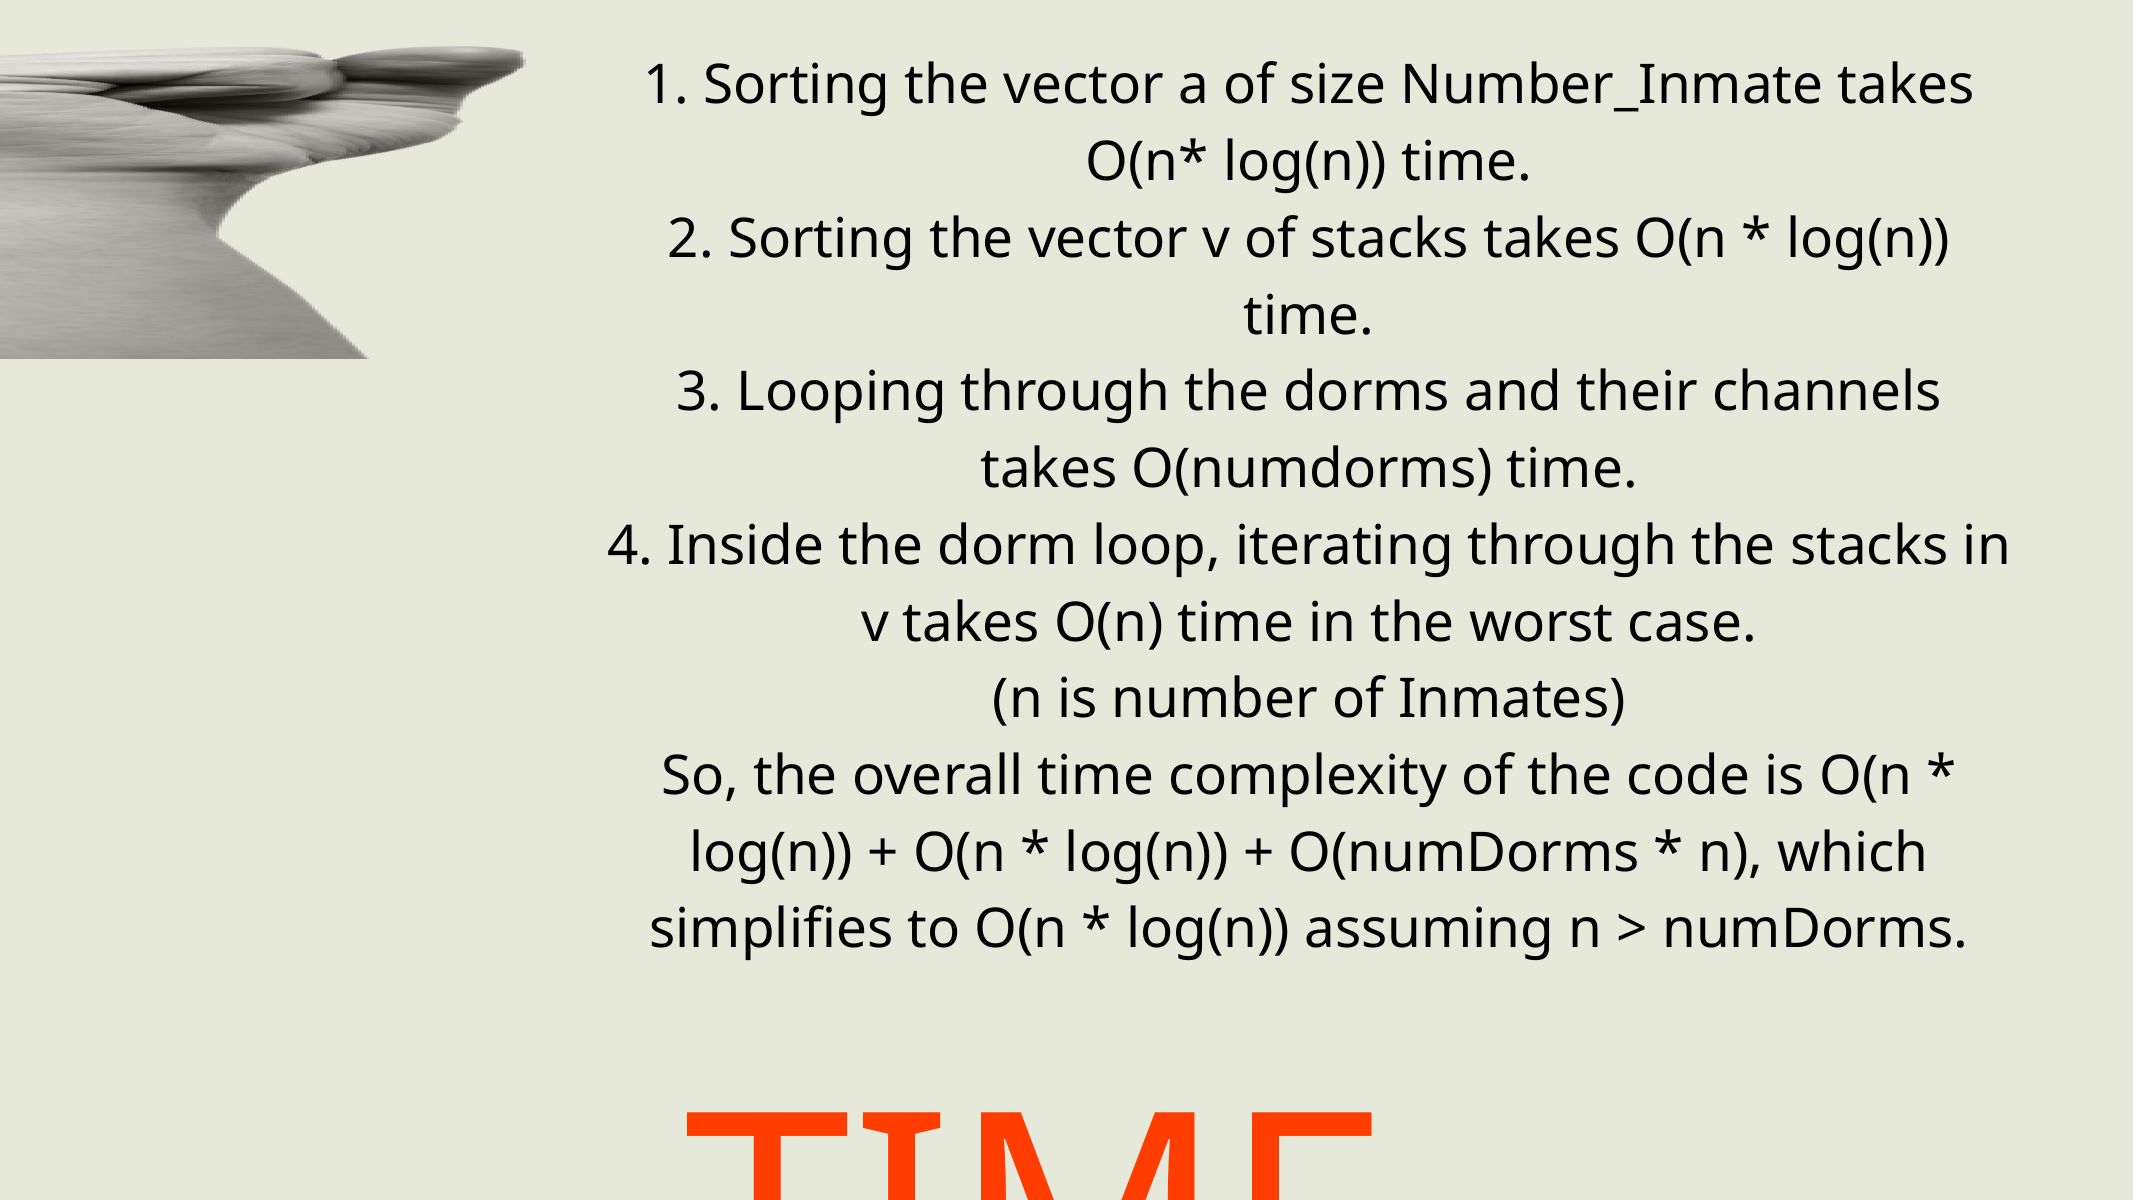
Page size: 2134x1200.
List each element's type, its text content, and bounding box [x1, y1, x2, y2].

text_box 1. Sorting the vector a of size Number_Inmate takes O(n* log(n)) time. 2. Sorting the vector v of stacks takes O(n * log(n)) time. 3. Looping through the dorms and their channels takes O(numdorms) time. 4. Inside the dorm loop, iterating through the stacks in v takes O(n) time in the worst case. (n is number of Inmates) So, the overall time complexity of the code is O(n * log(n)) + O(n * log(n)) + O(numDorms * n), which simplifies to O(n * log(n)) assuming n > numDorms. [604, 38, 2014, 959]
text_box [0, 46, 527, 359]
text_box TIME-COMPLEXITY [79, 967, 2093, 1200]
